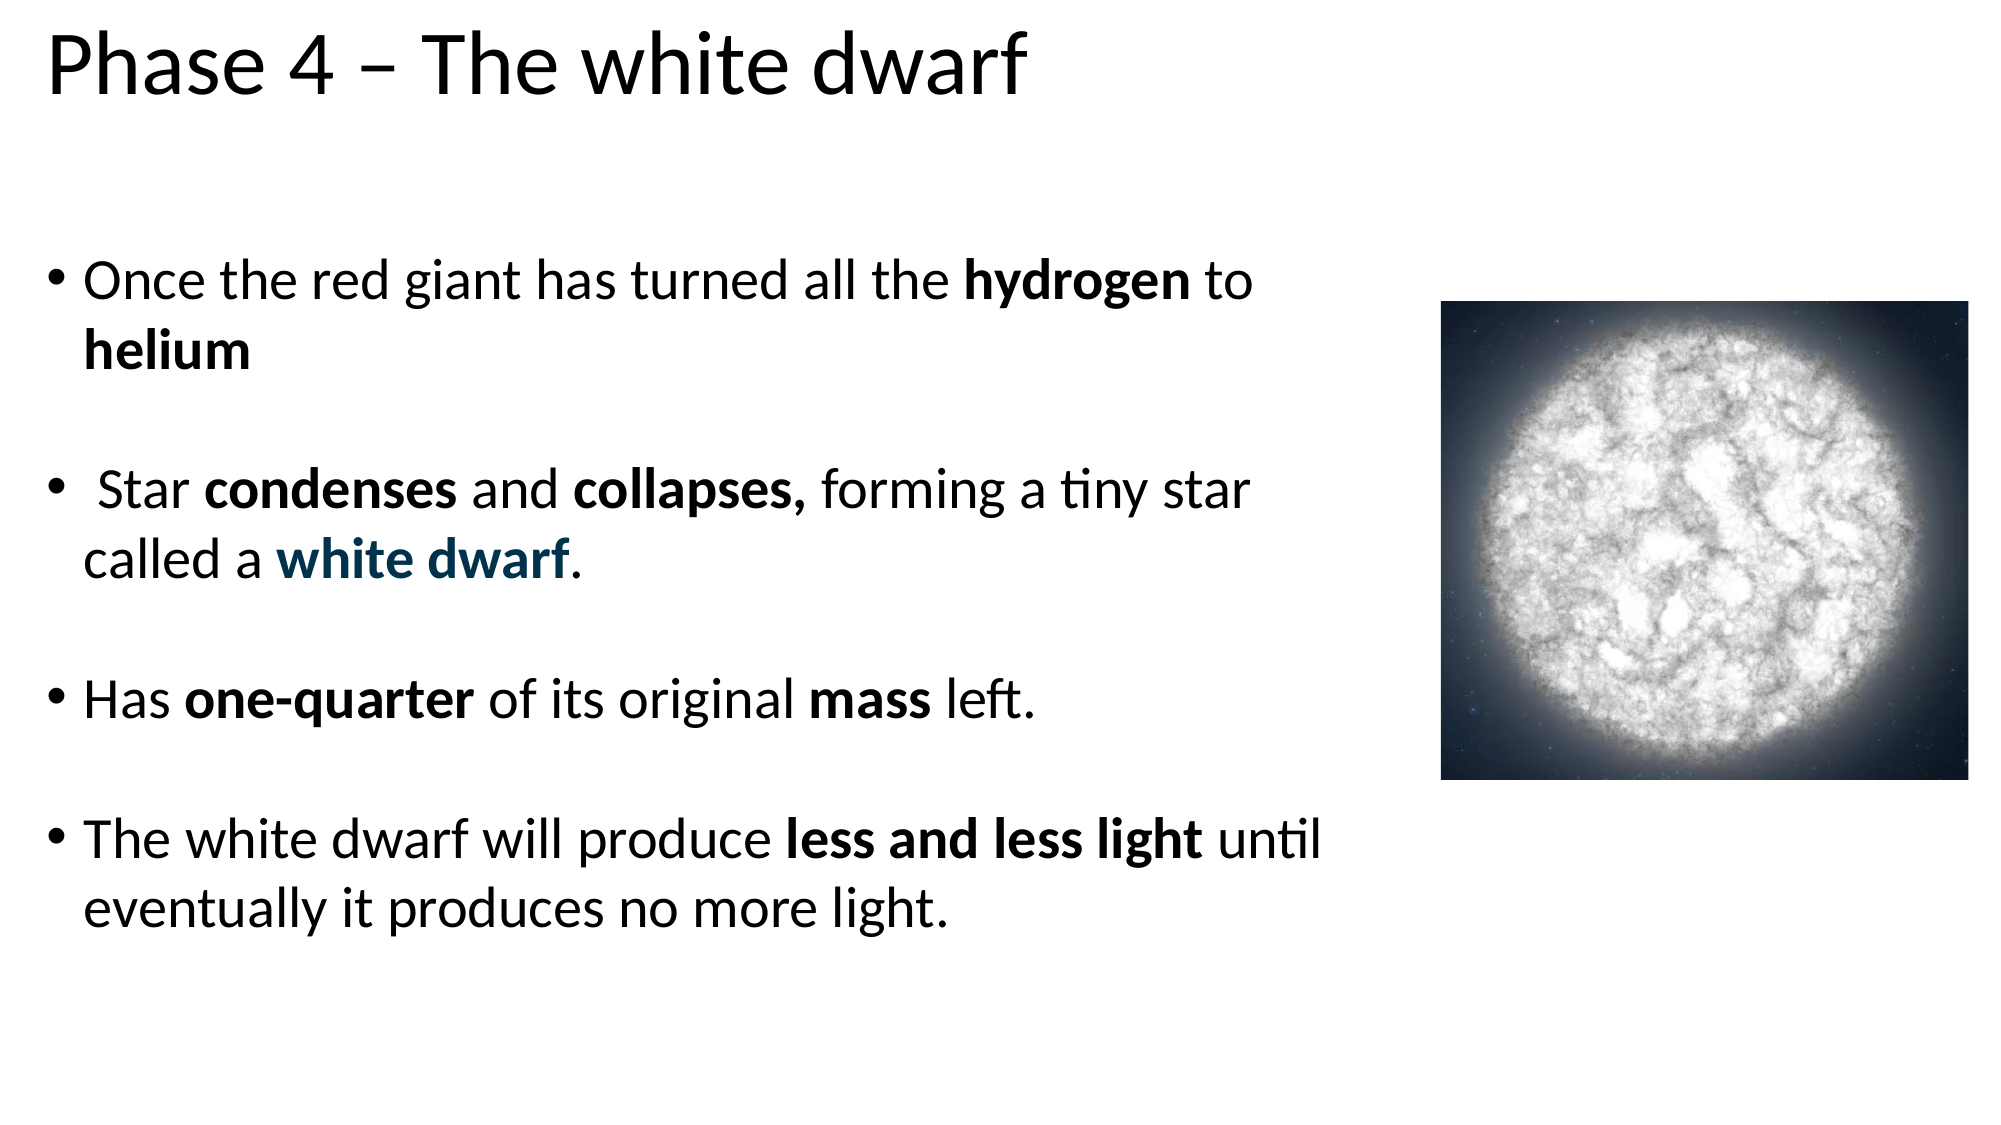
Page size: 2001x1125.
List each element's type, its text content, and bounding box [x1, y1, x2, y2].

list Once the red giant has turned all the hydrogen to helium Star condenses and collapses, forming a tiny star called a white dwarf. Has one-quarter of its original mass left. The white dwarf will produce less and less light until eventually it produces no more light. [31, 233, 1416, 1112]
picture [1440, 301, 1969, 780]
title Phase 4 – The white dwarf [31, 0, 1757, 174]
